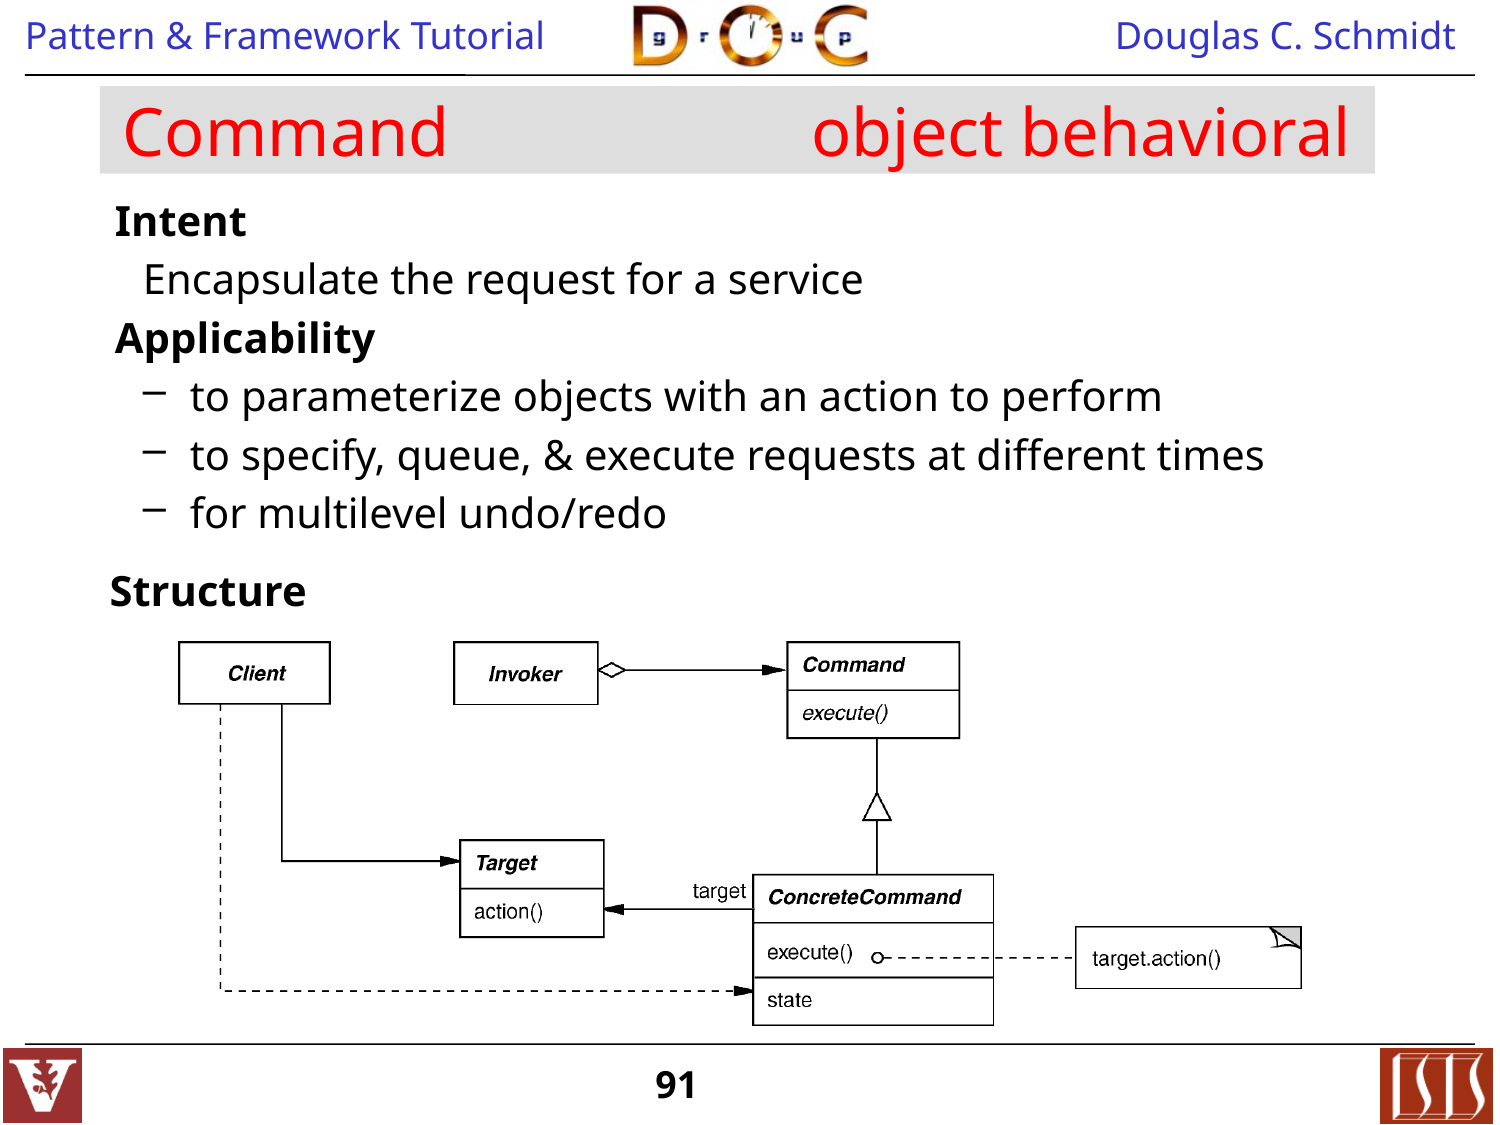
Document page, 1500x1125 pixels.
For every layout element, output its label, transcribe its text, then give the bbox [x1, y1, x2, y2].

list Intent Encapsulate the request for a service Applicability to parameterize objects with an action to perform to specify, queue, & execute requests at different times for multilevel undo/redo [99, 187, 1376, 513]
picture [624, 0, 875, 71]
picture [459, 839, 1303, 989]
picture [1380, 1048, 1493, 1124]
picture [453, 641, 787, 705]
title Command object behavioral [99, 85, 1376, 174]
picture [3, 1048, 82, 1123]
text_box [94, 563, 994, 1027]
